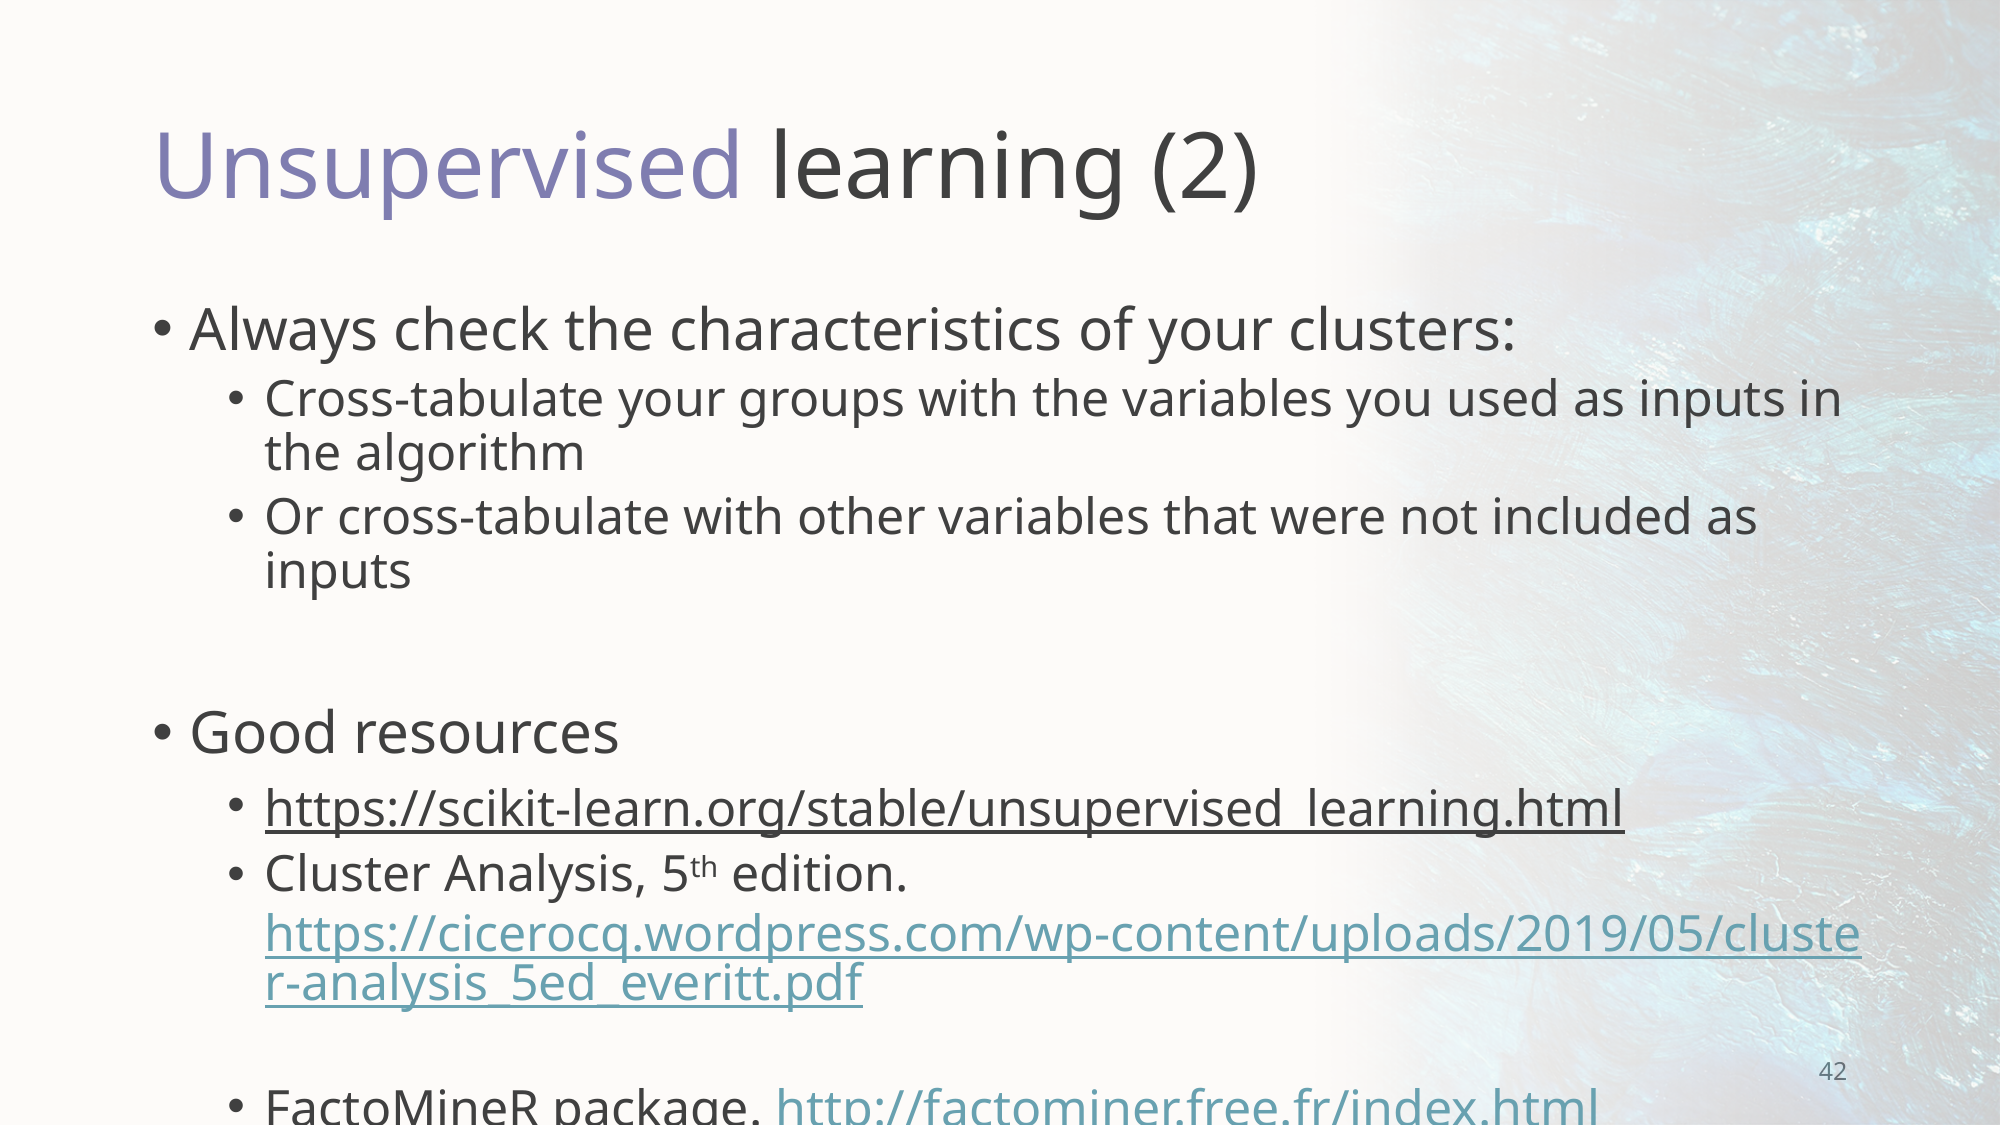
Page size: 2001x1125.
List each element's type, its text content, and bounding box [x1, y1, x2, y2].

list Always check the characteristics of your clusters: Cross-tabulate your groups with the variables you used as inputs in the algorithm Or cross-tabulate with other variables that were not included as inputs Good resources https://scikit-learn.org/stable/unsupervised_learning.html Cluster Analysis, 5th edition. https://cicerocq.wordpress.com/wp-content/uploads/2019/05/cluster-analysis_5ed_everitt.pdf FactoMineR package. http://factominer.free.fr/index.html [137, 292, 1286, 1101]
title Unsupervised learning (2) [137, 59, 1286, 278]
picture [1286, 0, 2000, 1125]
text_box [162, 1101, 1286, 1125]
